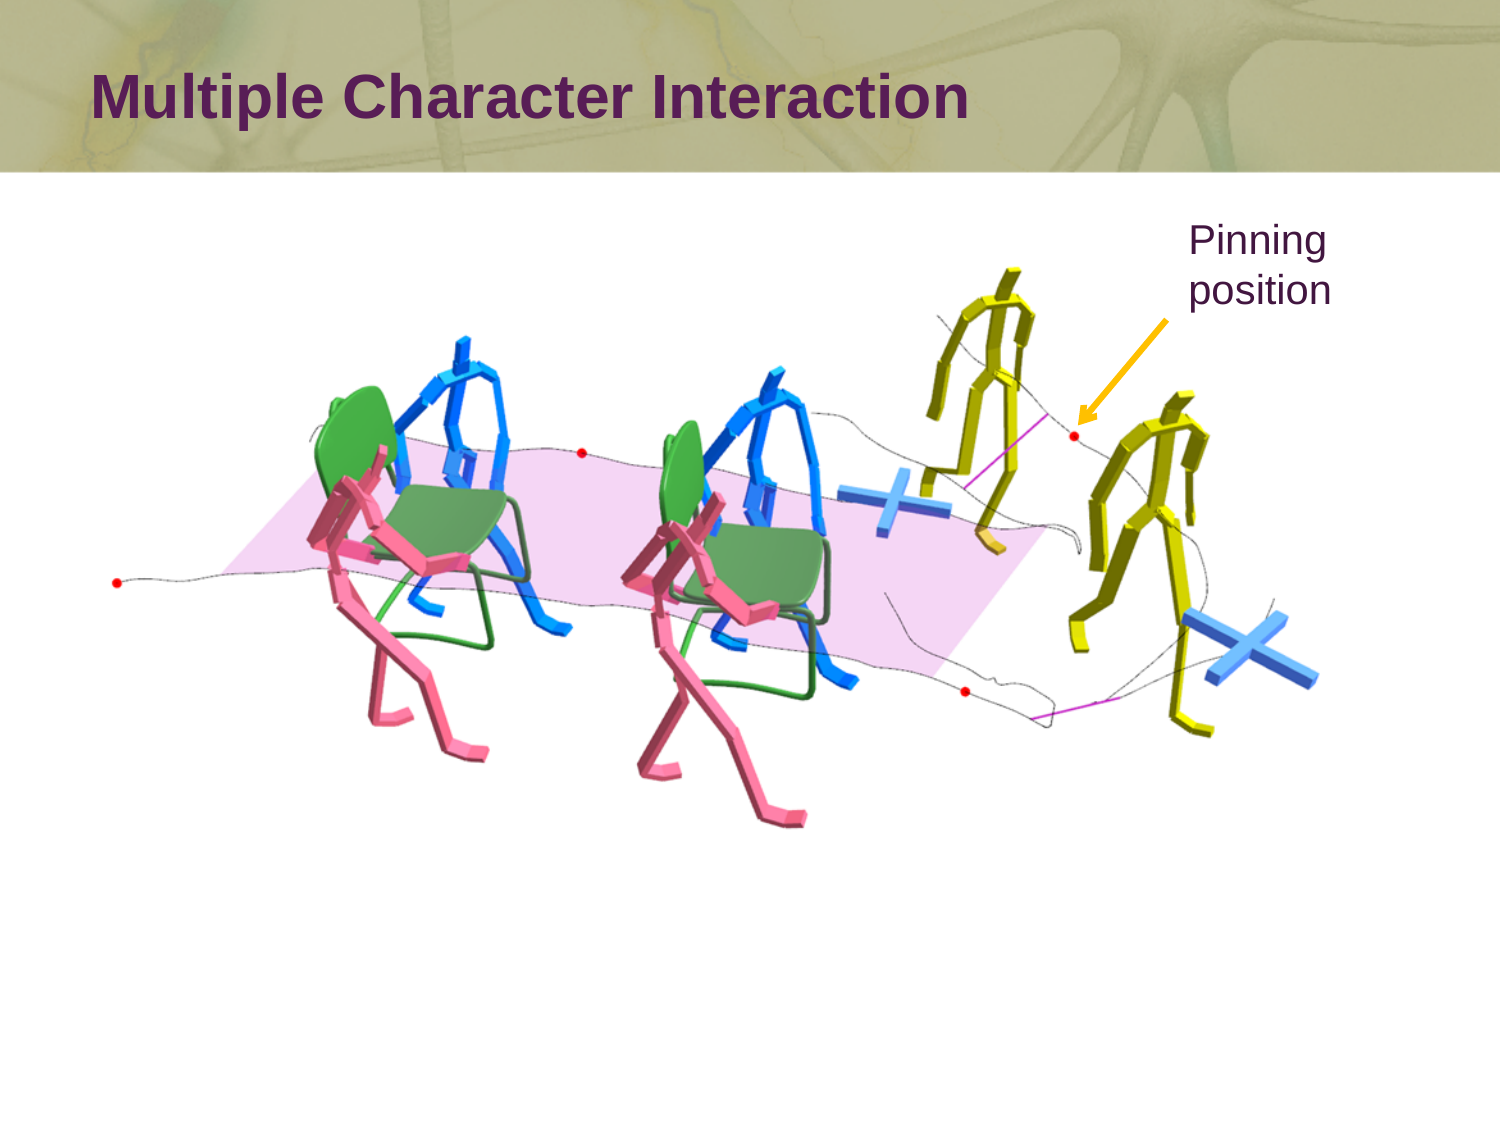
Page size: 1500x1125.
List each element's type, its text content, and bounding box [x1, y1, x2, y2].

picture [0, 0, 1500, 175]
text_box Pinning position [1173, 205, 1385, 321]
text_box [1069, 327, 1176, 418]
title Multiple Character Interaction [74, 44, 1426, 144]
picture [97, 258, 1325, 841]
